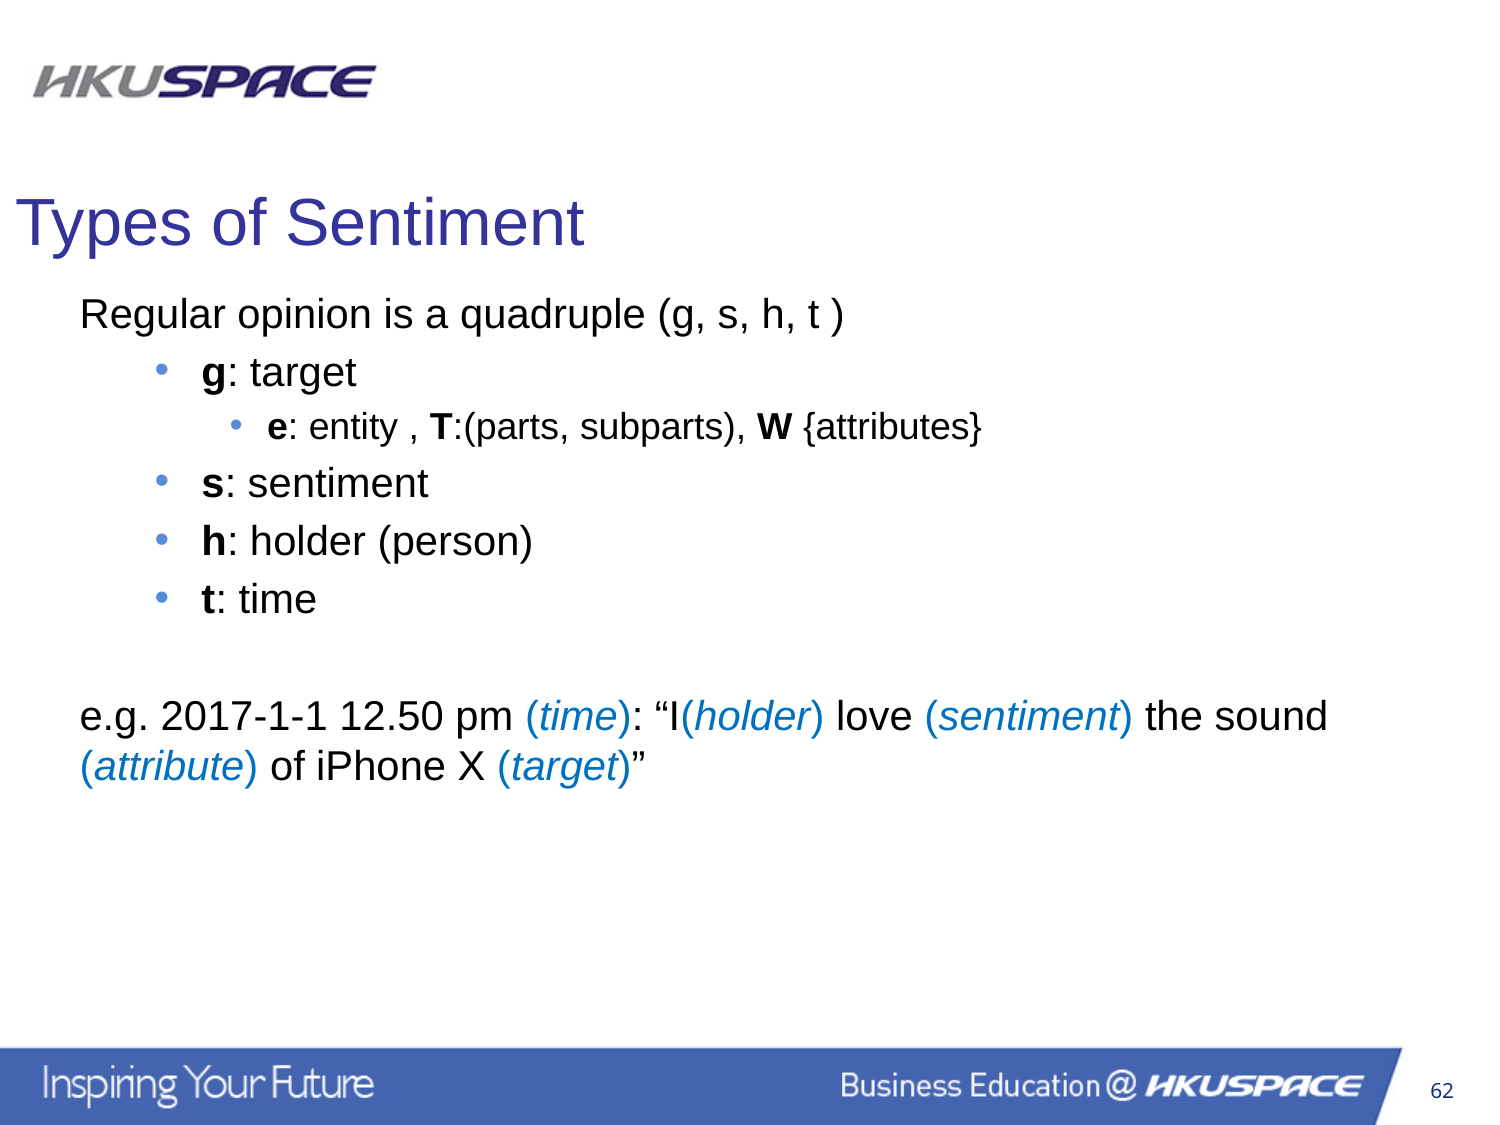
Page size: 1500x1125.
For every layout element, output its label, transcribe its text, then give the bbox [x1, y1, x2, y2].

title Types of Sentiment [0, 101, 1325, 266]
picture [0, 0, 1500, 1125]
text_box Regular opinion is a quadruple (g, s, h, t ) g: target e: entity , T:(parts, subparts), W {attributes} s: sentiment h: holder (person) t: time e.g. 2017-1-1 12.50 pm (time): “I(holder) love (sentiment) the sound (attribute) of iPhone X (target)” [64, 278, 1483, 1047]
slide_number 62 [1415, 1070, 1499, 1125]
